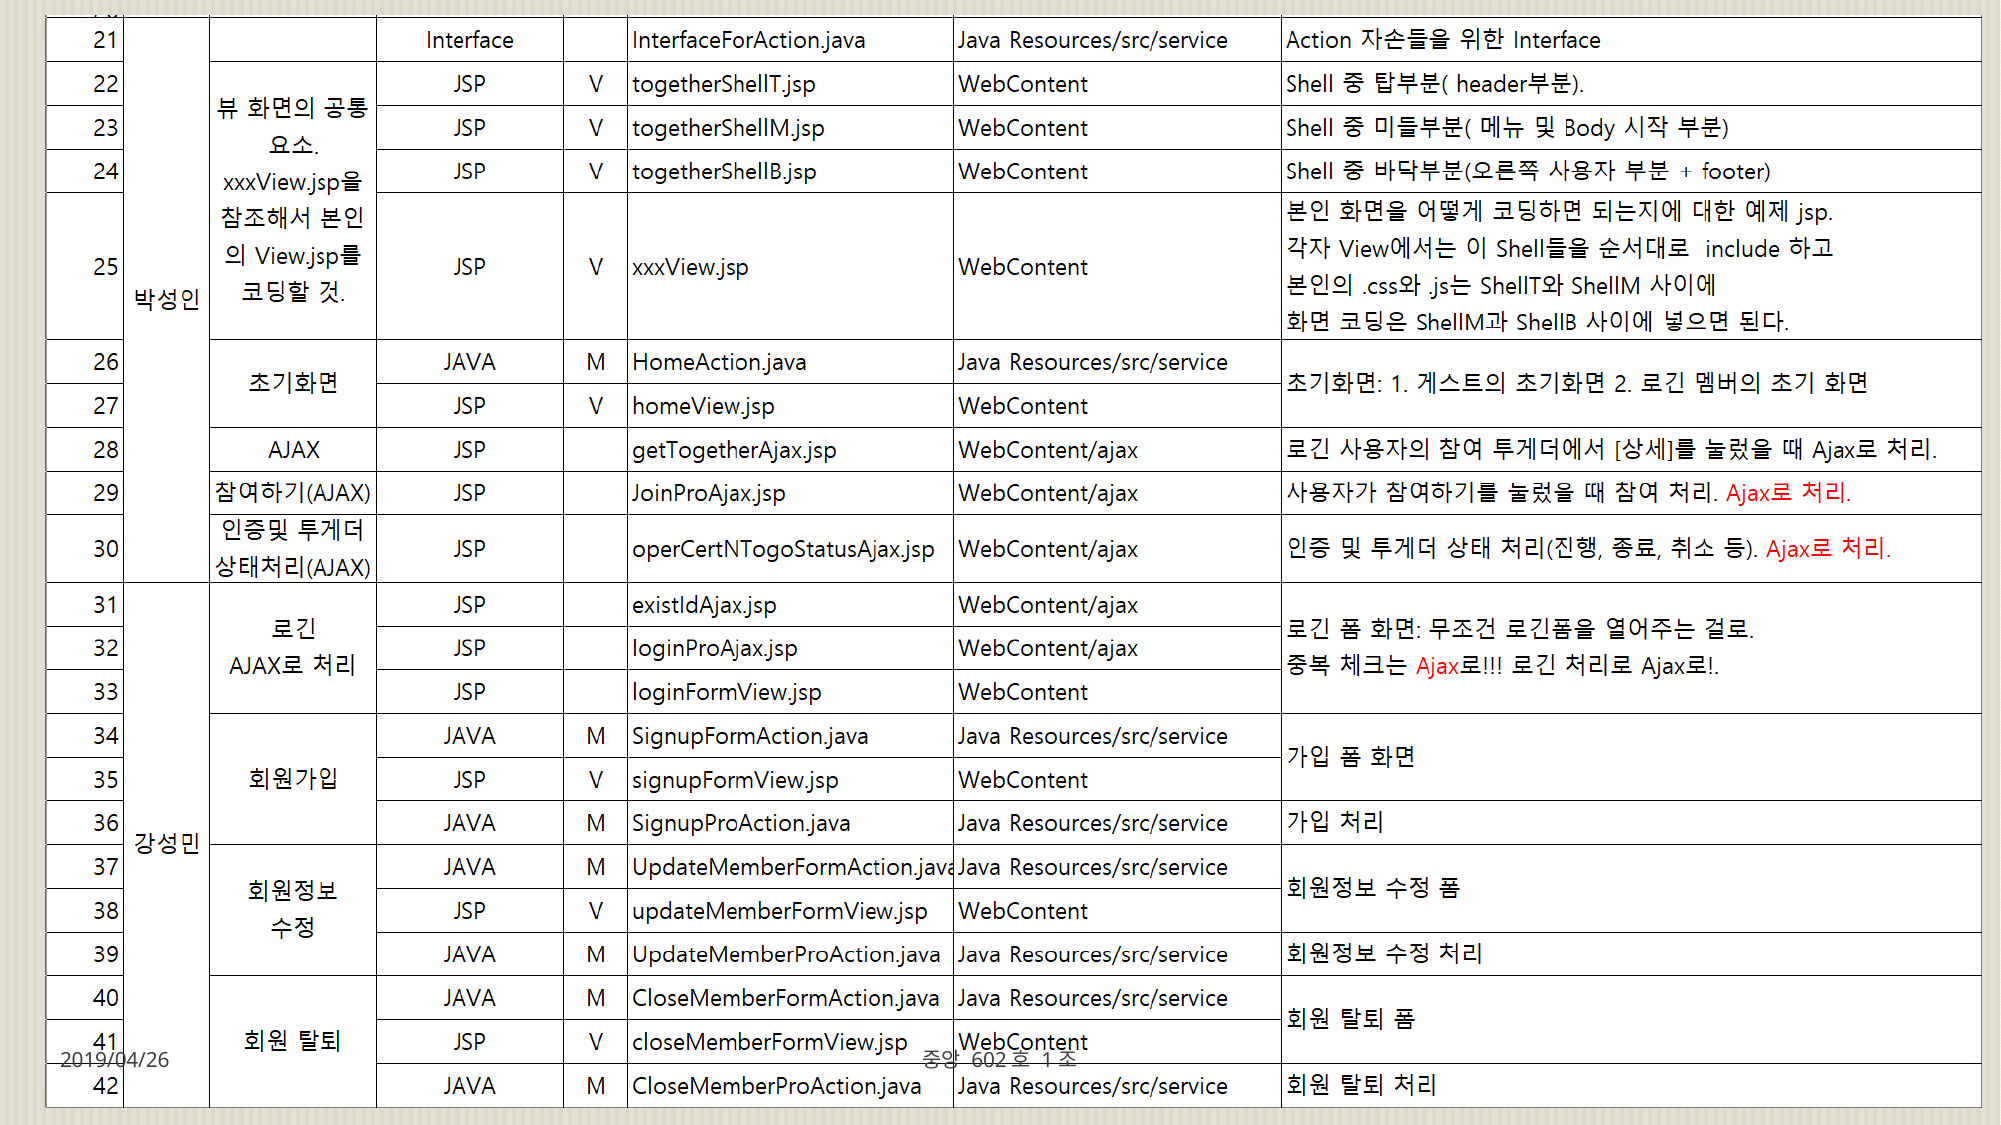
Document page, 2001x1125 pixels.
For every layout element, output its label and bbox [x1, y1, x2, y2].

list [46, 20, 1976, 1103]
